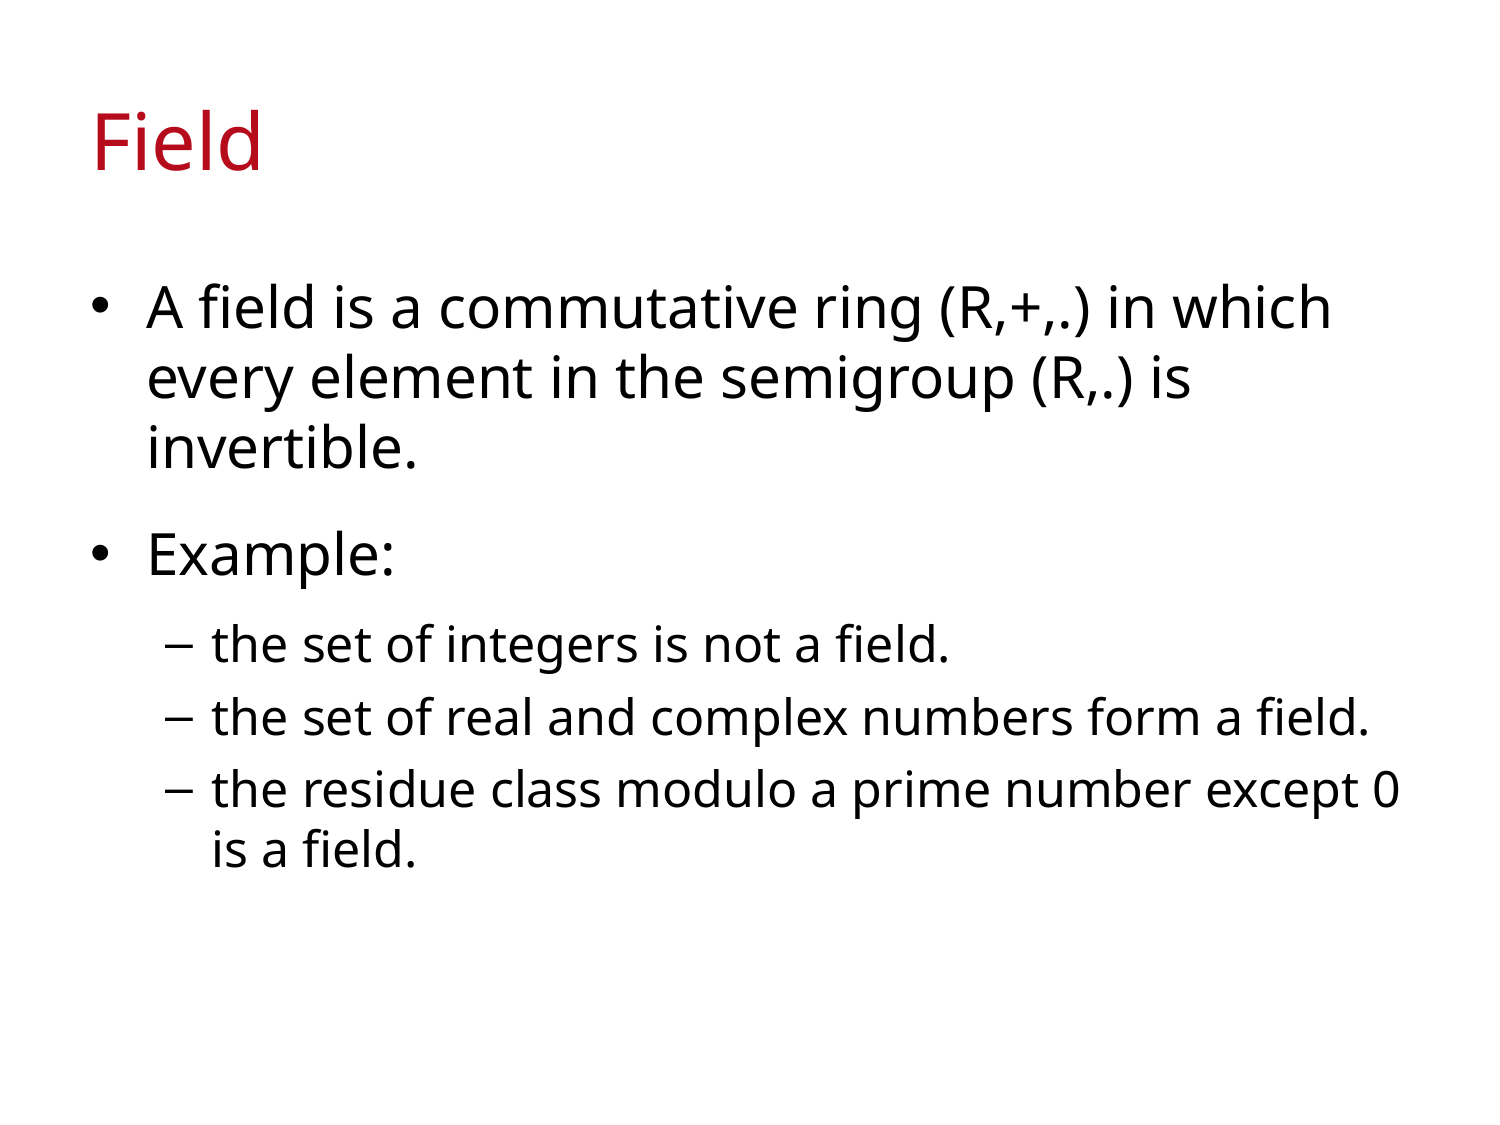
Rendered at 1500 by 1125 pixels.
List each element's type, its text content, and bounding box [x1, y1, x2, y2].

list A field is a commutative ring (R,+,.) in which every element in the semigroup (R,.) is invertible. Example: the set of integers is not a field. the set of real and complex numbers form a field. the residue class modulo a prime number except 0 is a field. [75, 262, 1425, 1005]
title Field [75, 45, 1425, 233]
